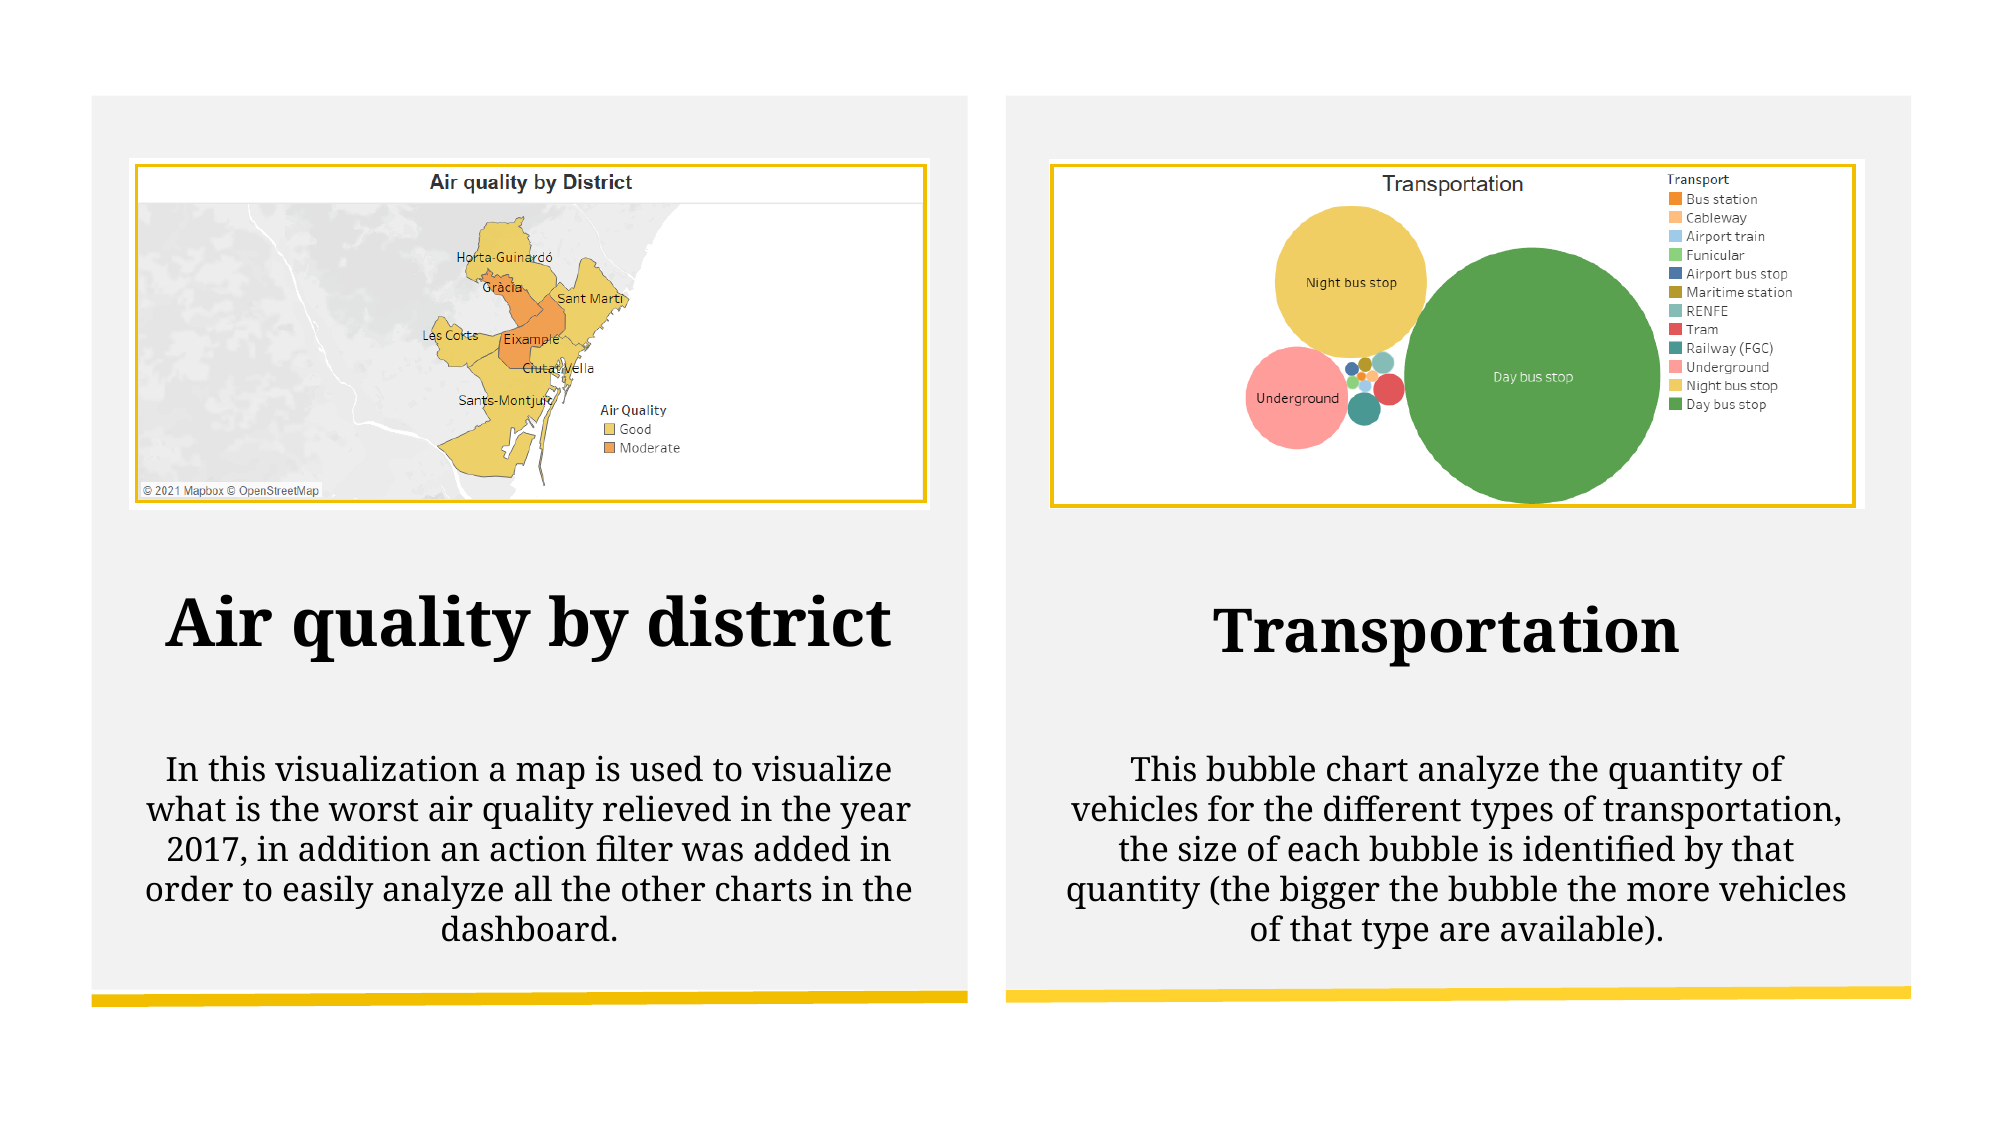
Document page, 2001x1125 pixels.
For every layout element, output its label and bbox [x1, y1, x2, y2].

picture [129, 158, 930, 510]
text_box [91, 95, 968, 1001]
text_box [1005, 95, 1912, 997]
